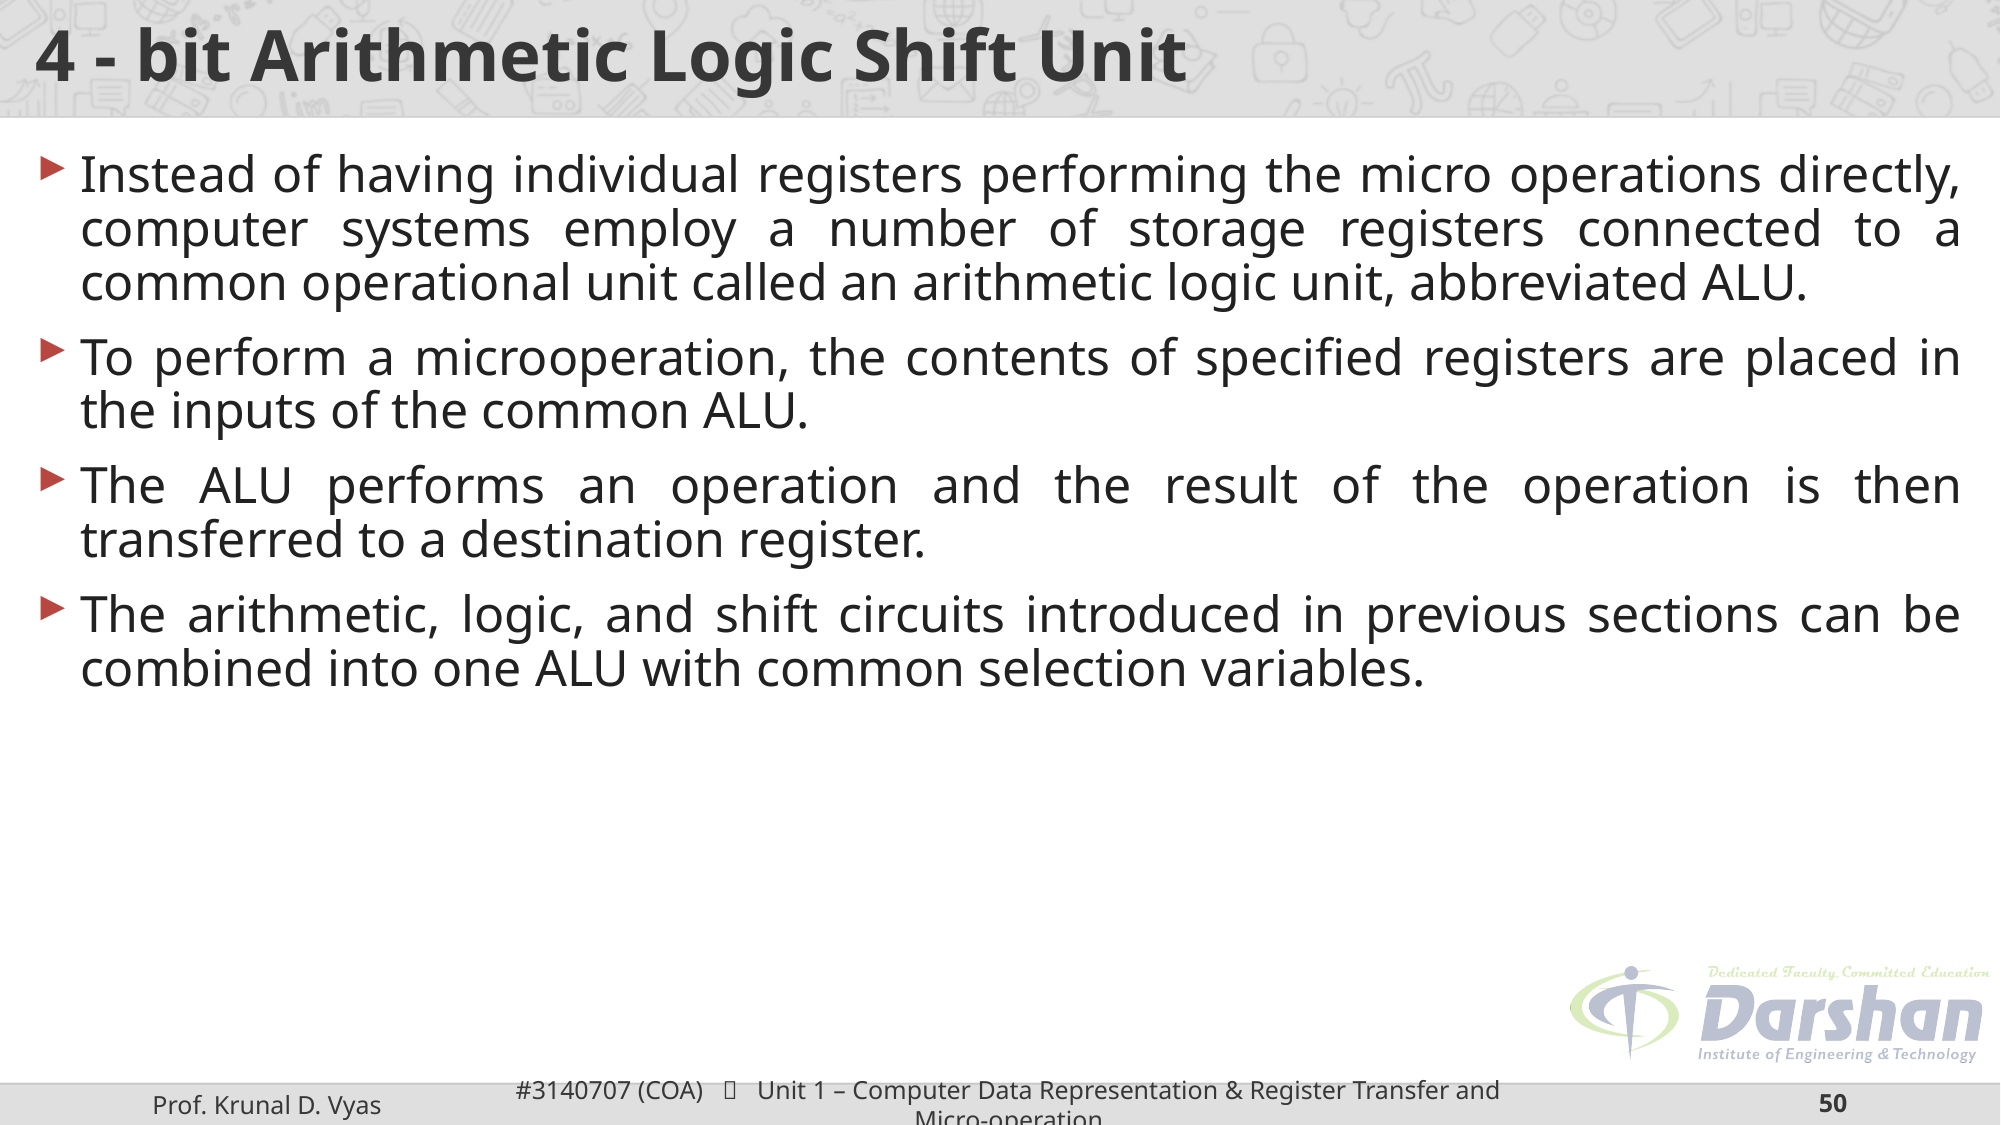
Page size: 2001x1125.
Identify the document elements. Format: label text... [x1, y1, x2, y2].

title 4 - bit Arithmetic Logic Shift Unit [0, 0, 2000, 117]
list Instead of having individual registers performing the micro operations directly, computer systems employ a number of storage registers connected to a common operational unit called an arithmetic logic unit, abbreviated ALU. To perform a microoperation, the contents of specified registers are placed in the inputs of the common ALU. The ALU performs an operation and the result of the operation is then transferred to a destination register. The arithmetic, logic, and shift circuits introduced in previous sections can be combined into one ALU with common selection variables. [21, 141, 1979, 723]
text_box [1570, 966, 1990, 1063]
